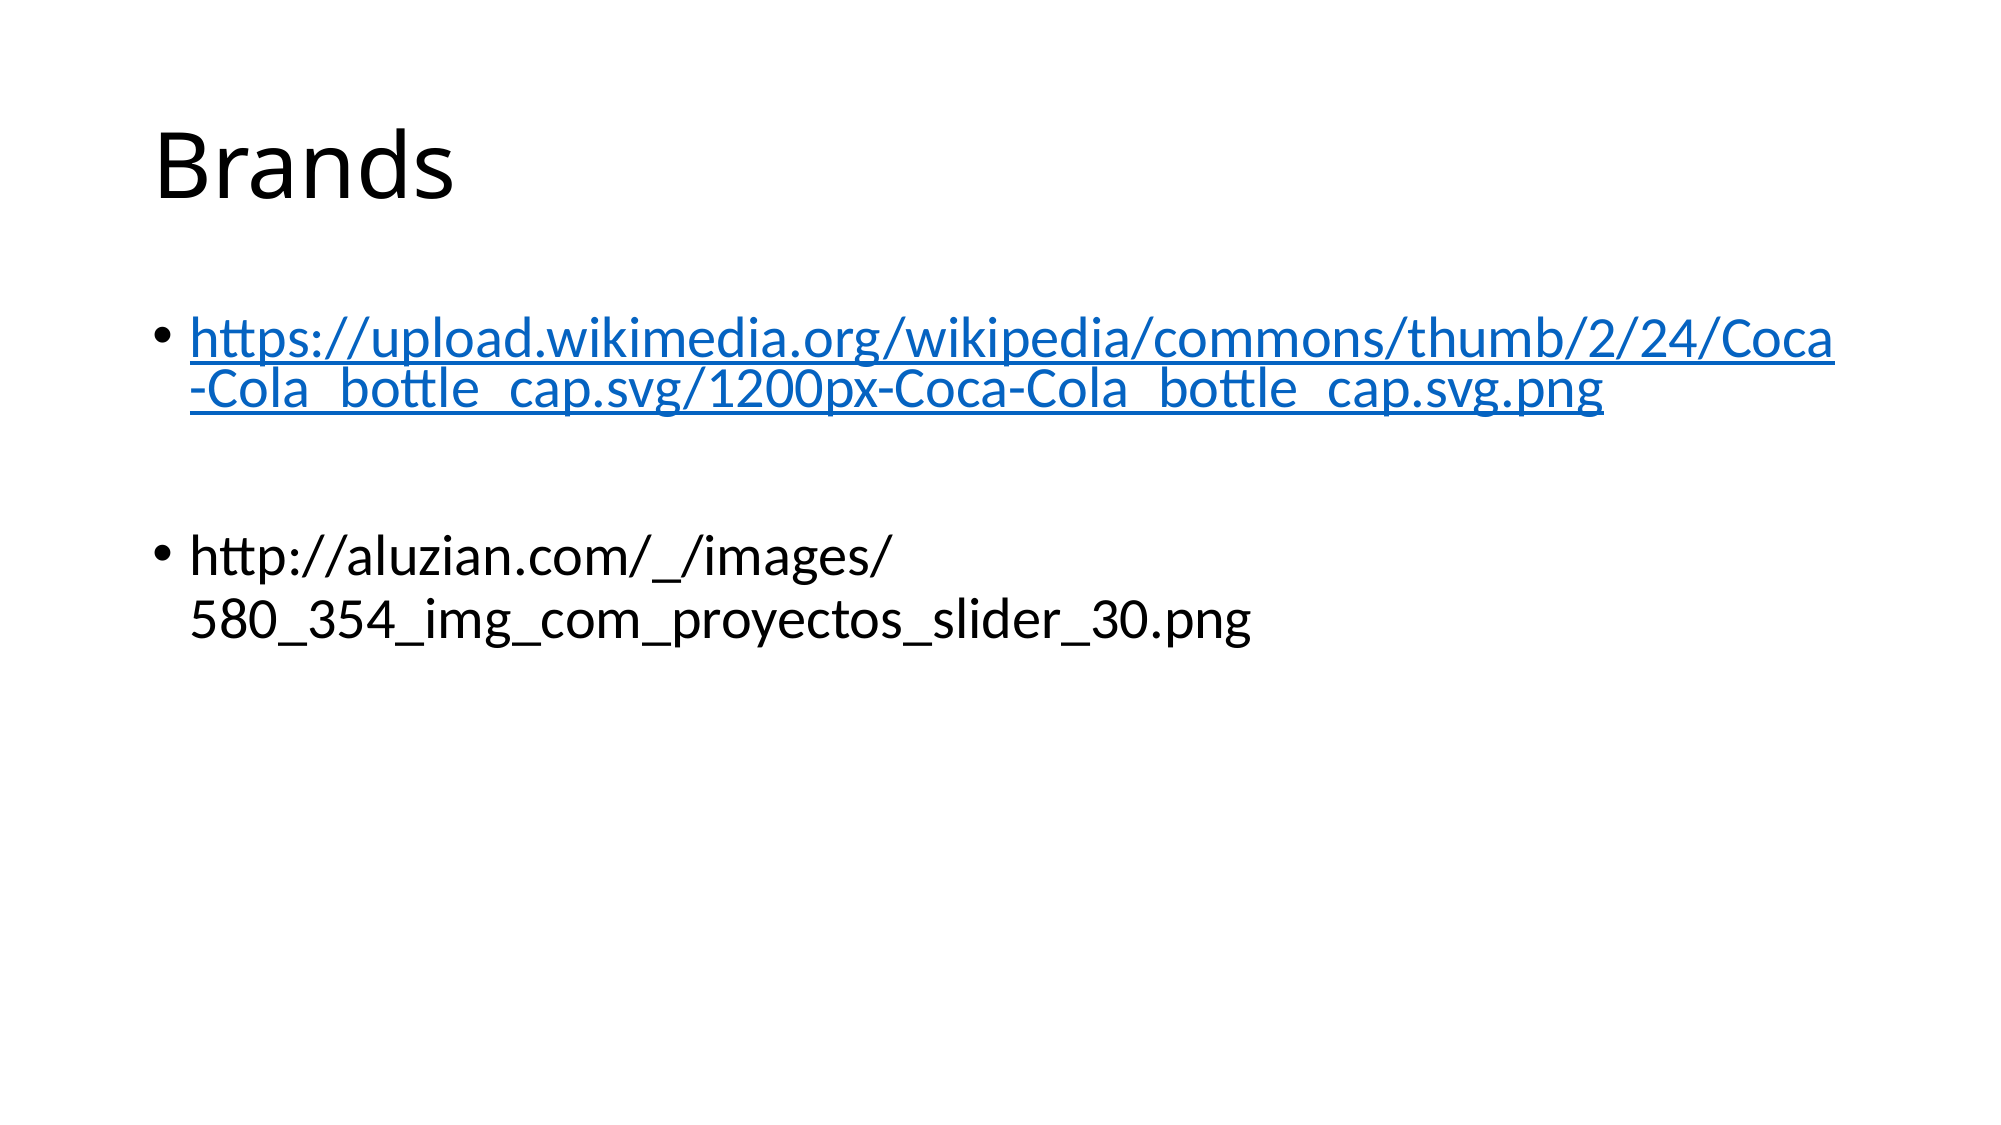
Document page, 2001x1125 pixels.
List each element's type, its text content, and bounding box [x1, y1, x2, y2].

list https://upload.wikimedia.org/wikipedia/commons/thumb/2/24/Coca-Cola_bottle_cap.svg/1200px-Coca-Cola_bottle_cap.svg.png http://aluzian.com/_/images/580_354_img_com_proyectos_slider_30.png [137, 299, 1863, 1014]
title Brands [137, 59, 1863, 278]
